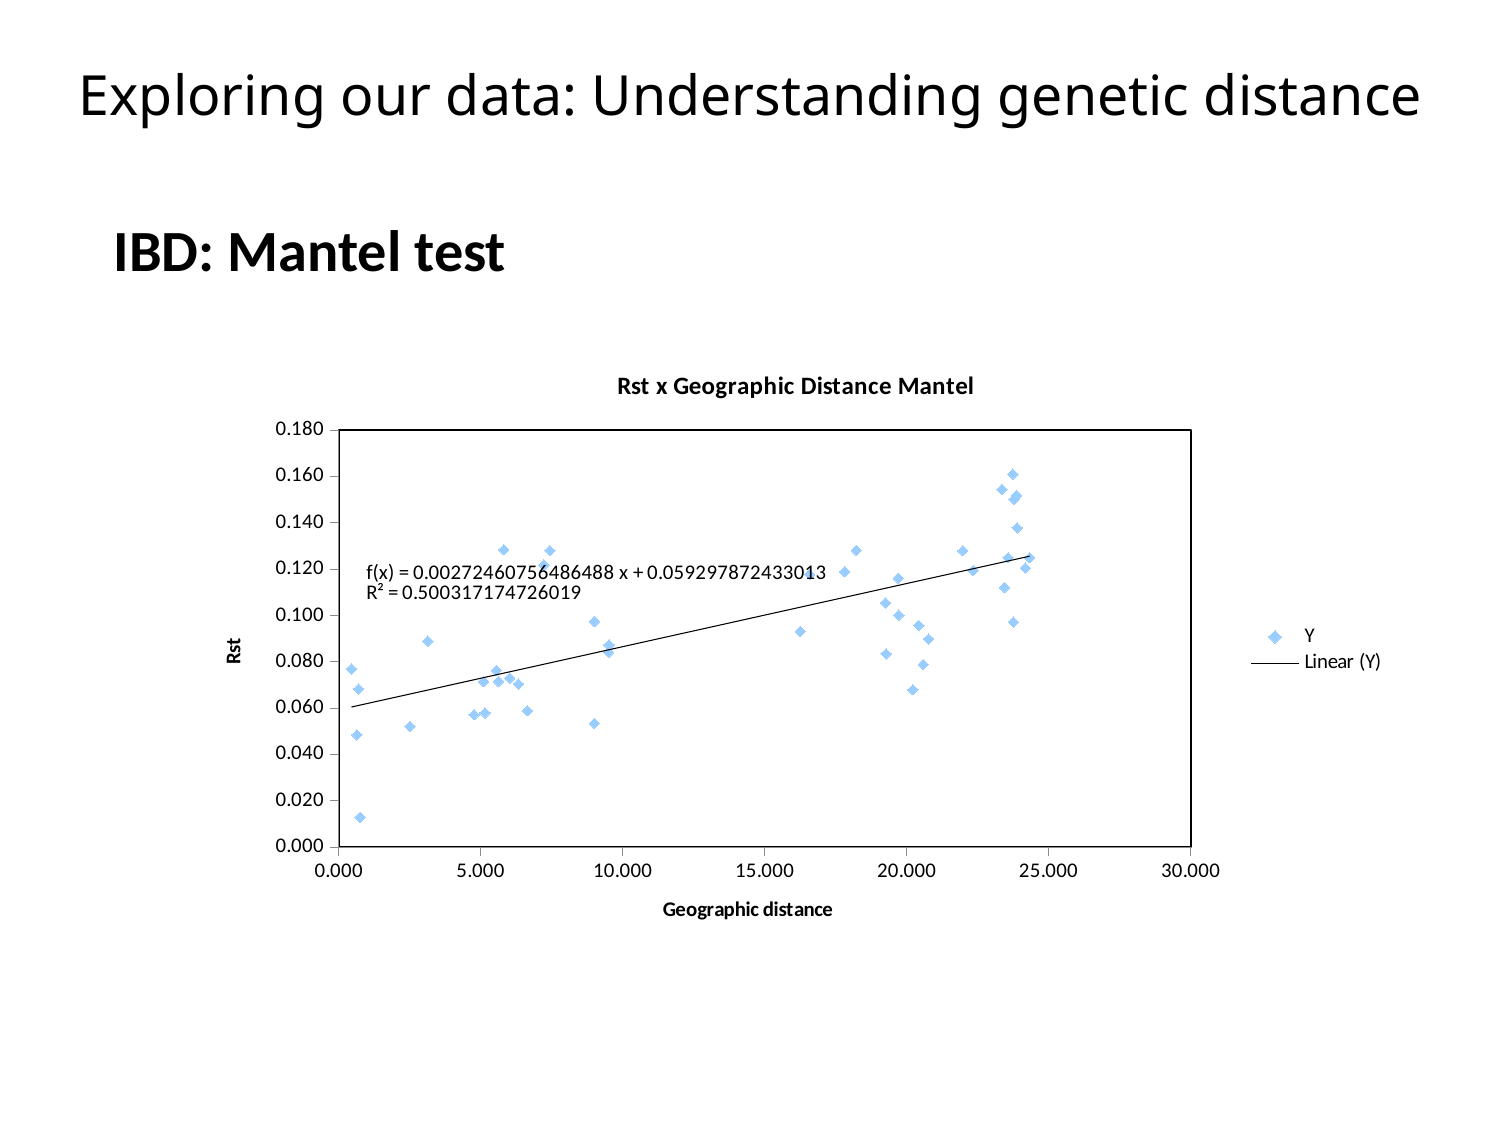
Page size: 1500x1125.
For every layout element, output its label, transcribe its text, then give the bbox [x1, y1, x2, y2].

title Exploring our data: Understanding genetic distance [64, 41, 1475, 153]
chart [191, 347, 1401, 953]
text_box IBD: Mantel test [98, 213, 1382, 1014]
